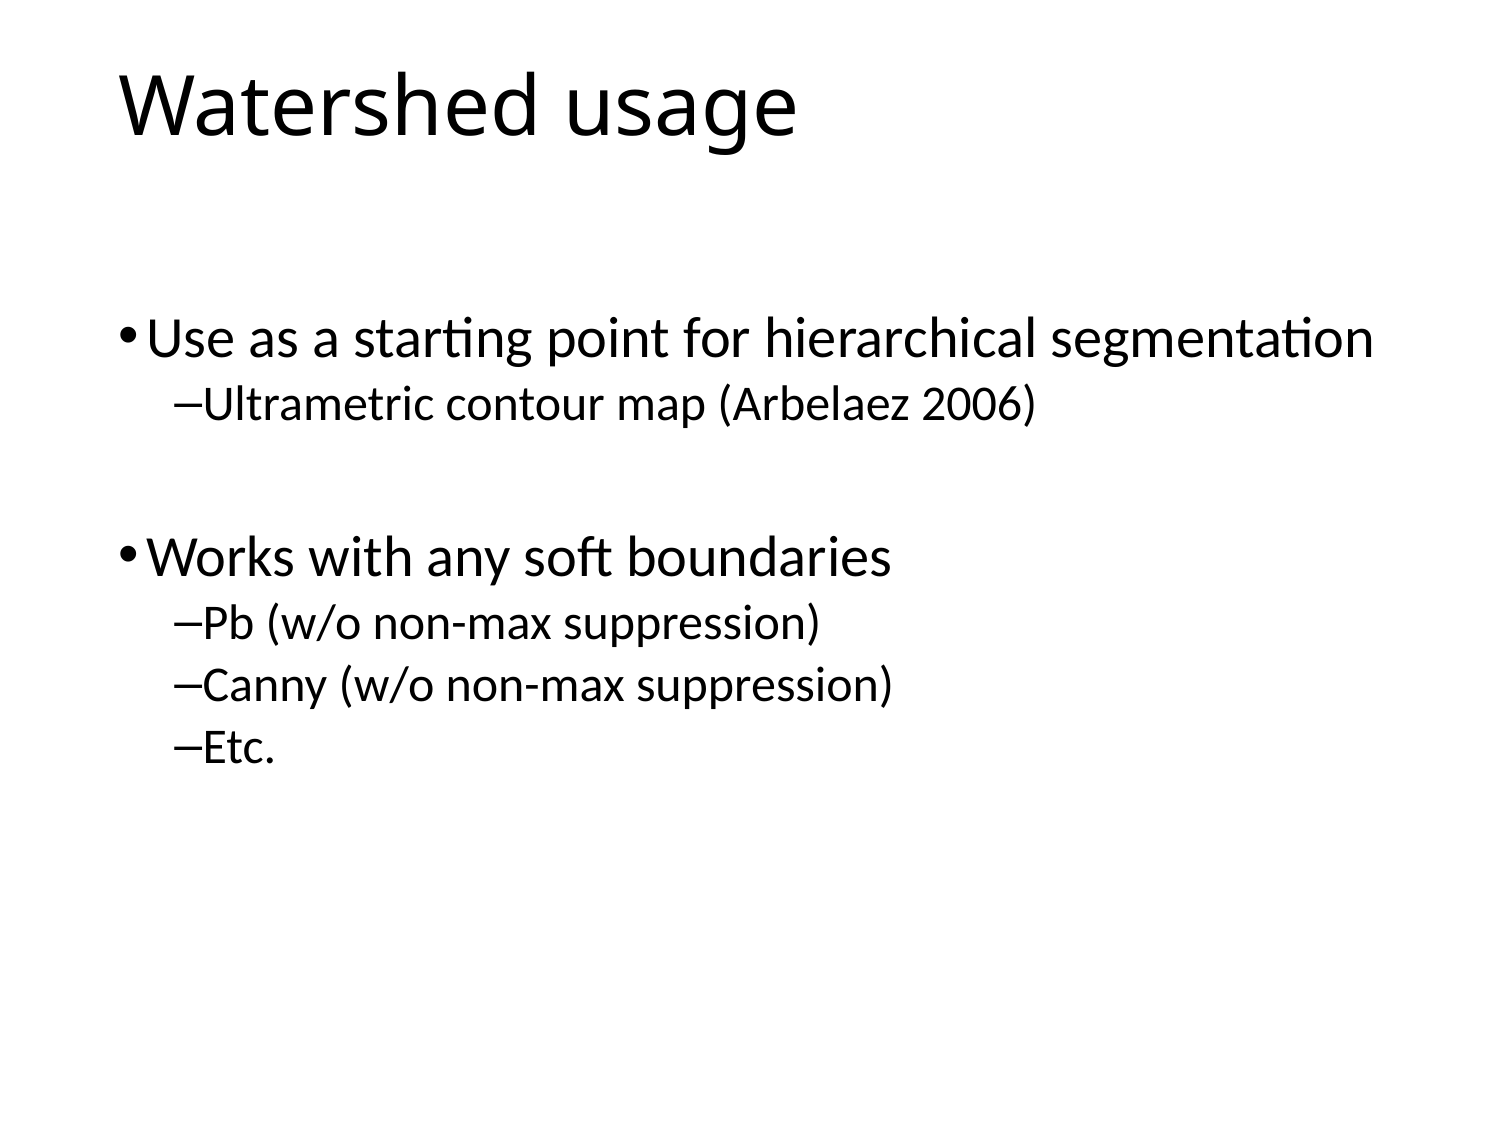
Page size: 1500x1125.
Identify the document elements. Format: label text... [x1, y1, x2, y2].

list Use as a starting point for hierarchical segmentation Ultrametric contour map (Arbelaez 2006) Works with any soft boundaries Pb (w/o non-max suppression) Canny (w/o non-max suppression) Etc. [103, 299, 1397, 1014]
title Watershed usage [103, 0, 1397, 218]
